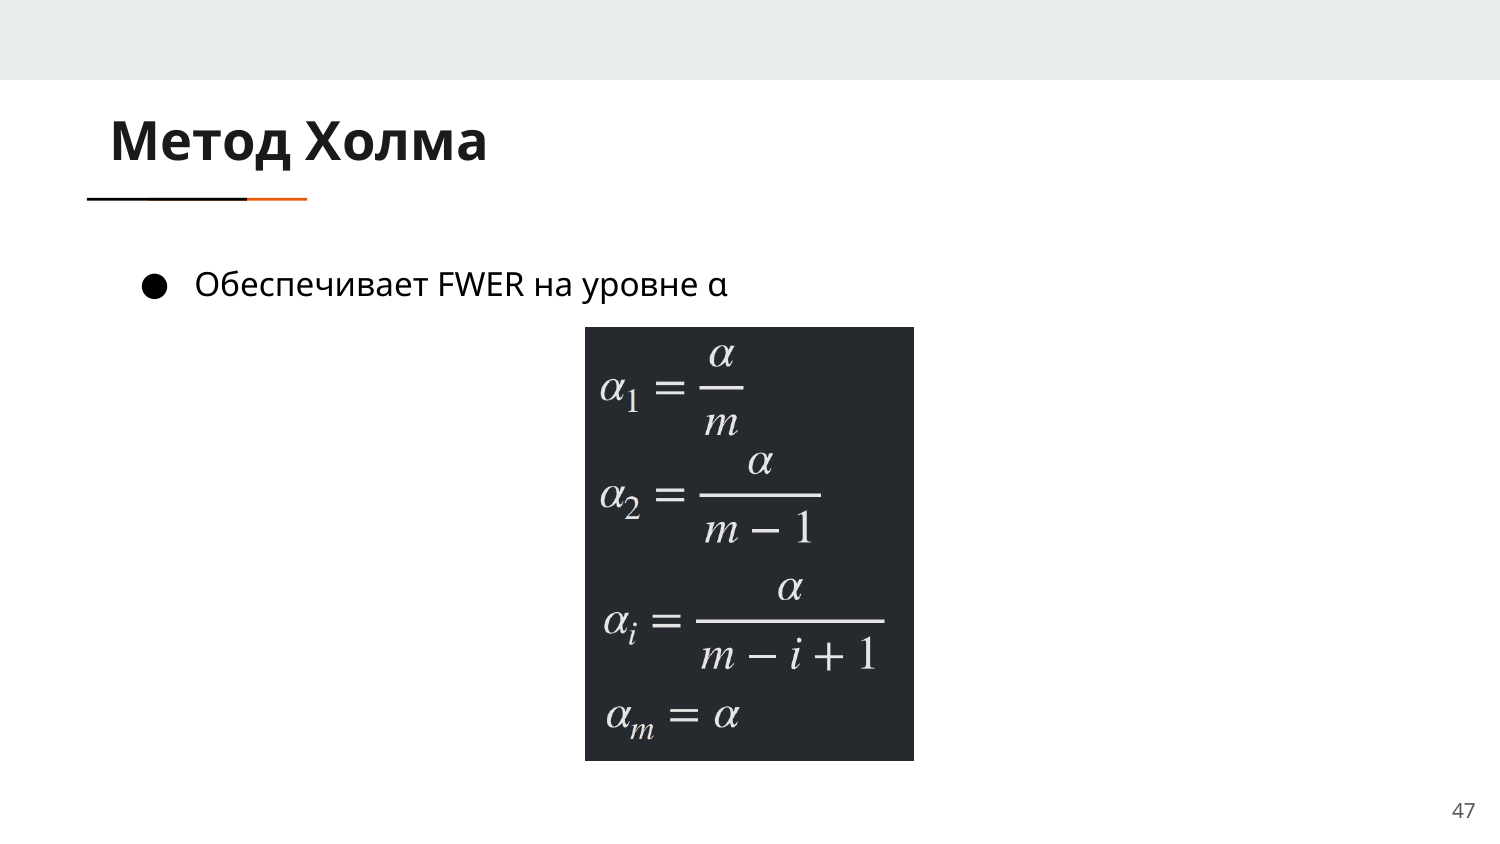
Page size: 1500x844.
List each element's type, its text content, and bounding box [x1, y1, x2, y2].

title Метод Холма [109, 91, 1371, 179]
list Обеспечивает FWER на уровне ɑ [119, 242, 1416, 613]
picture [585, 327, 915, 762]
slide_number <number> [1400, 779, 1491, 844]
